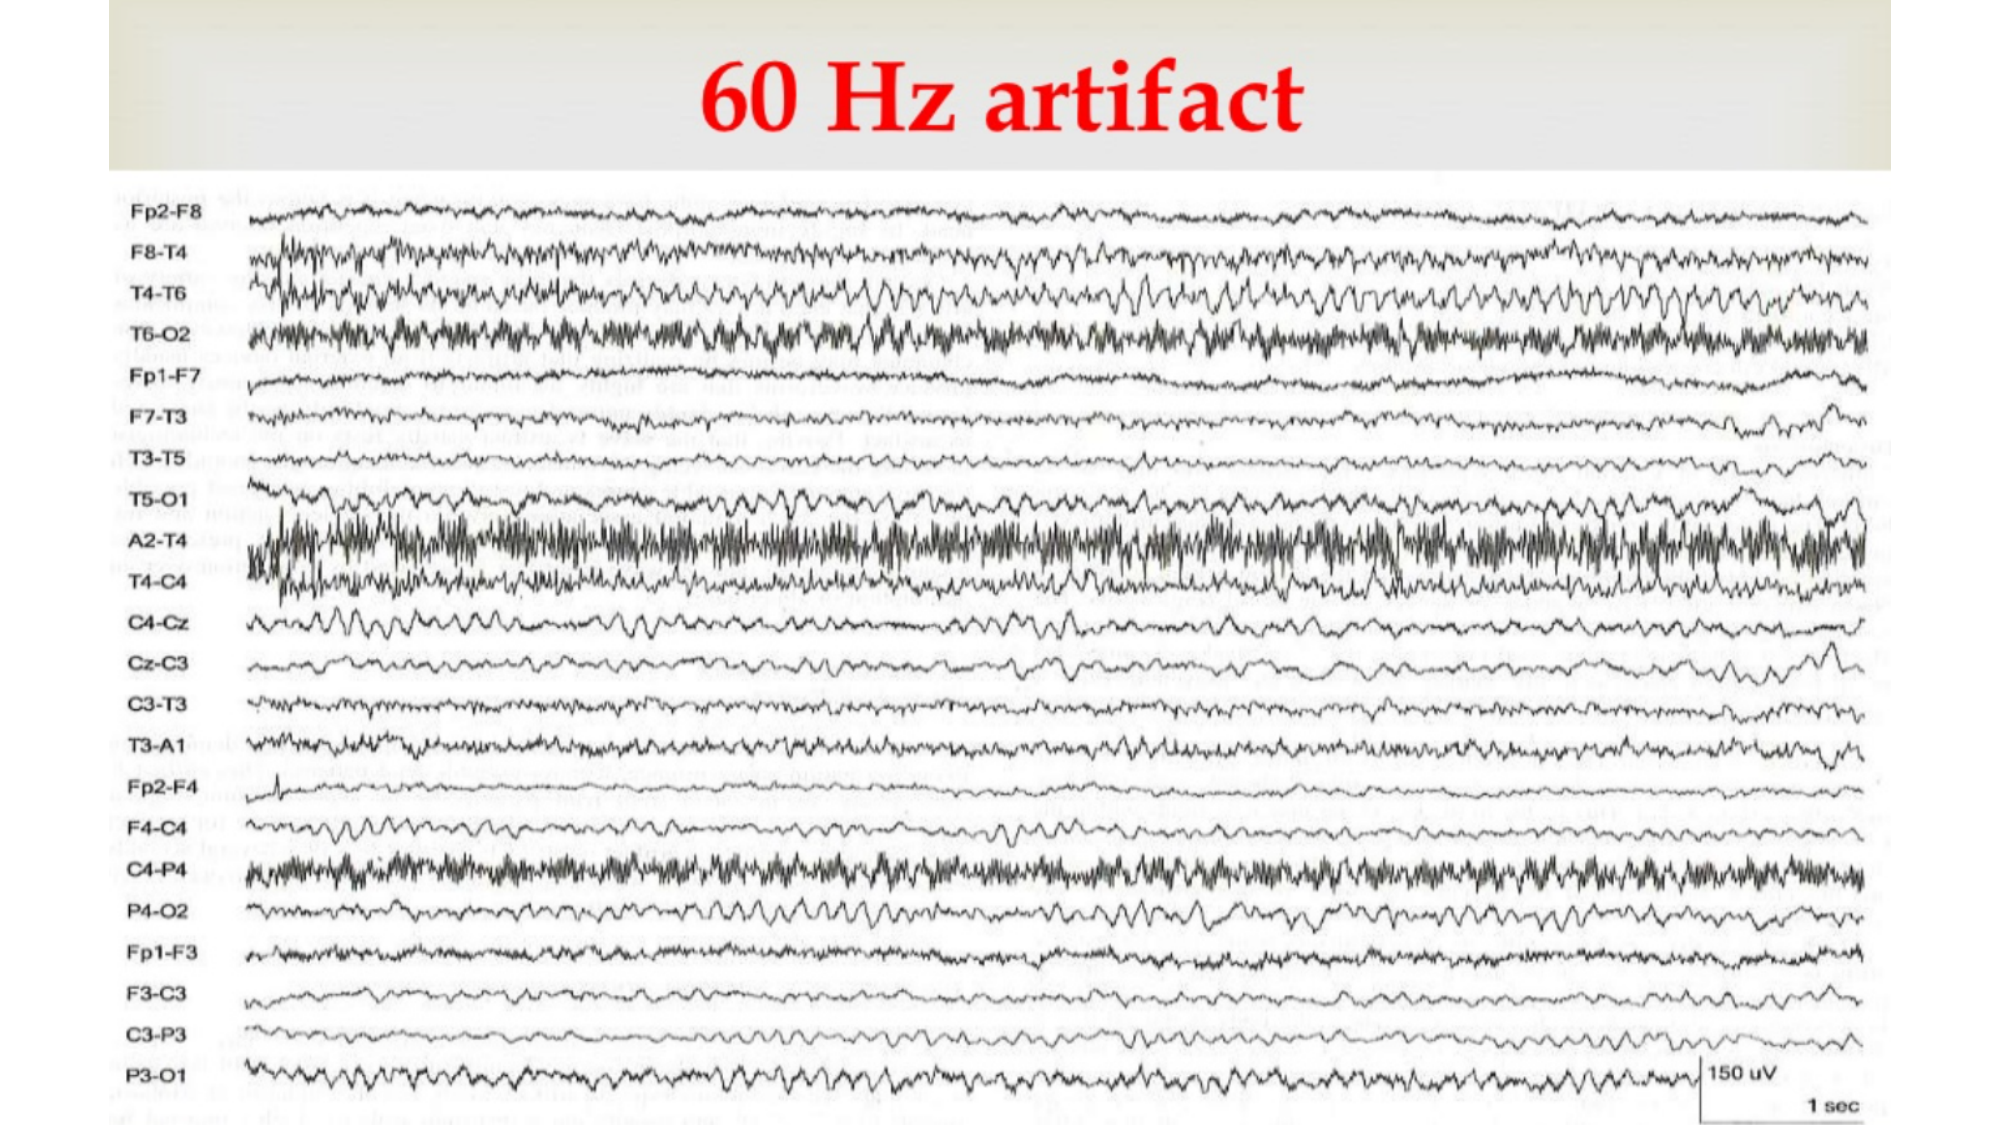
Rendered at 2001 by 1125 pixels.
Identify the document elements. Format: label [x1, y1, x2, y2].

picture [109, 0, 1891, 1125]
